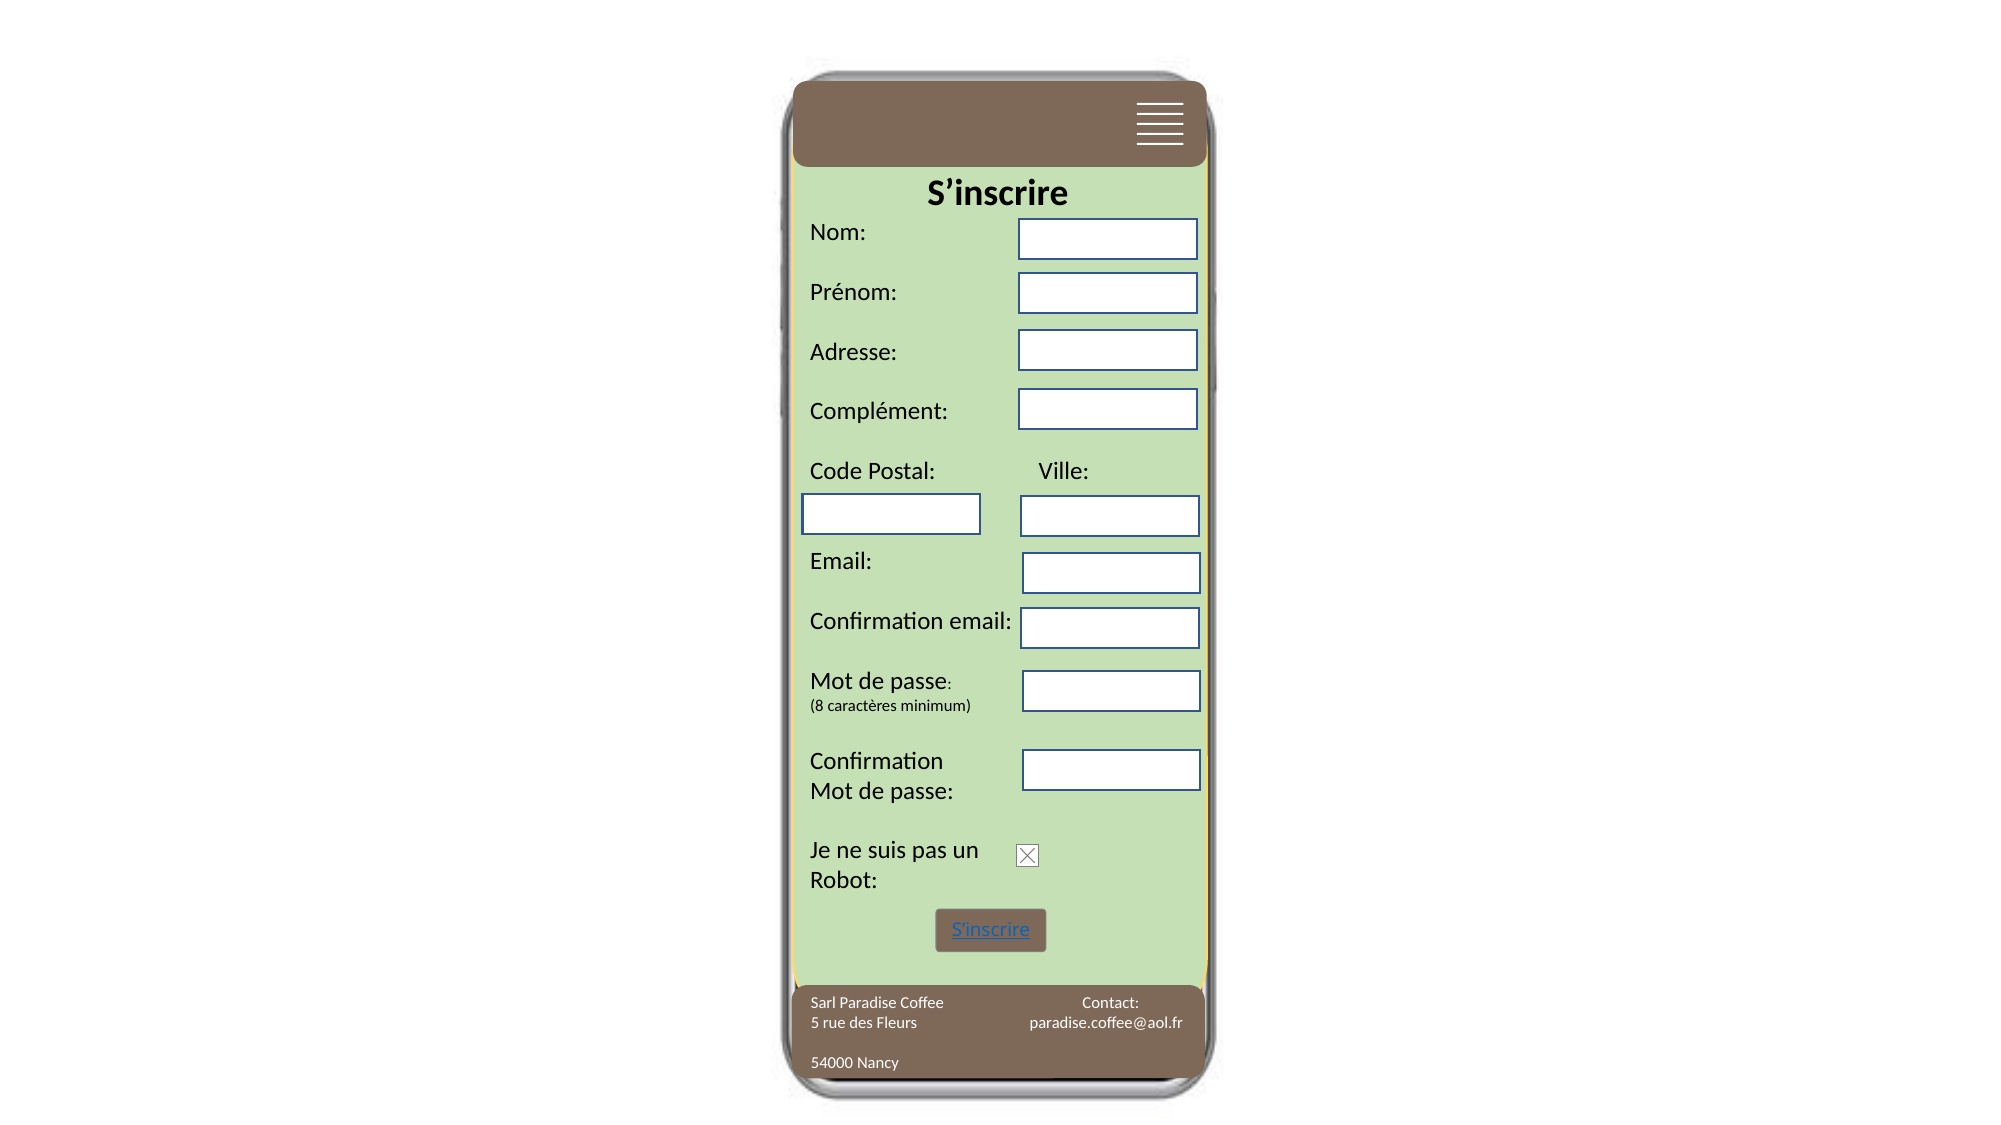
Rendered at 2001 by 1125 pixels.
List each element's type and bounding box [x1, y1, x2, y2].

text_box [1016, 838, 1063, 873]
picture [639, 0, 1361, 1125]
